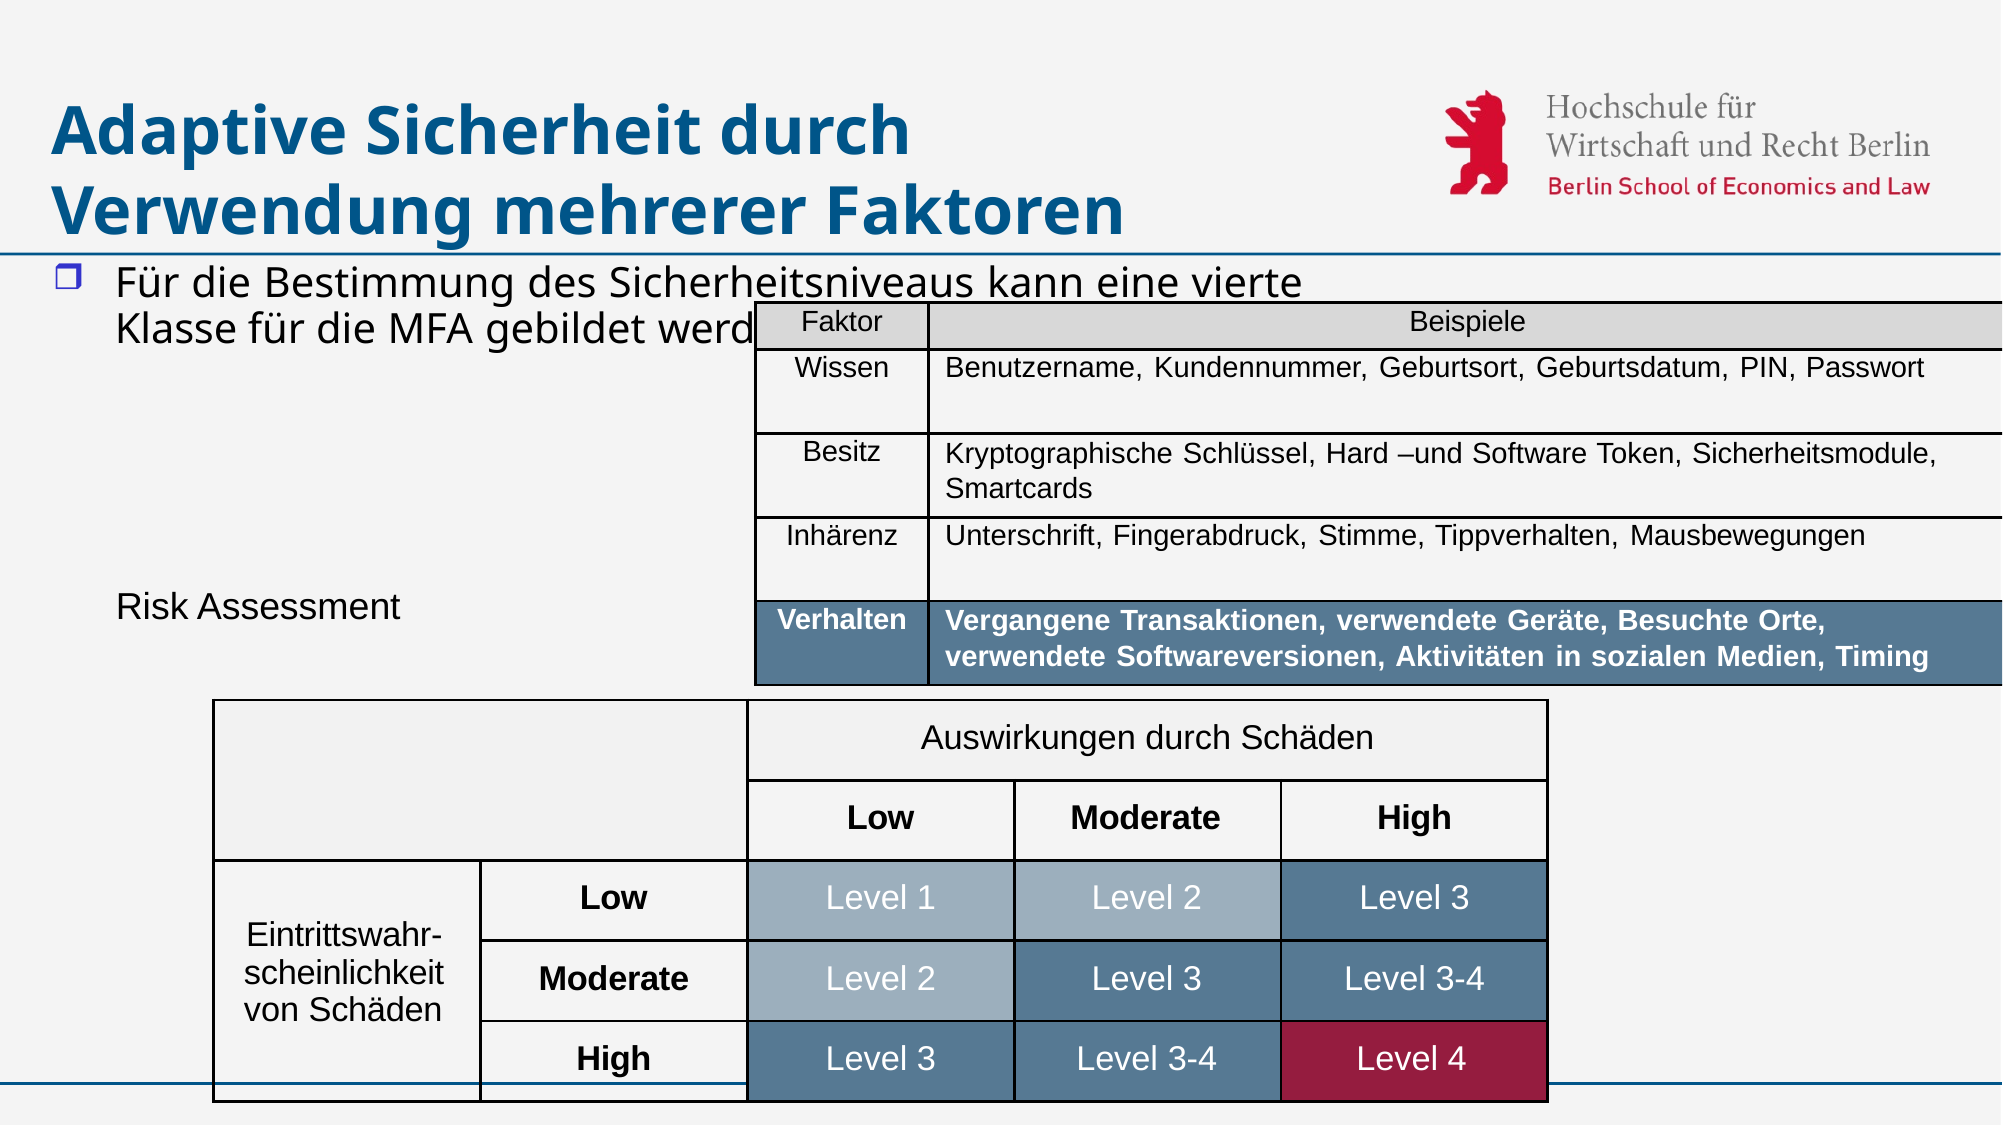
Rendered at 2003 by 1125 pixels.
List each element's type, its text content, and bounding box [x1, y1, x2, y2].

table_cell Level 2 [1016, 862, 1280, 939]
table_cell Low [749, 782, 1013, 859]
table_cell Verhalten [757, 602, 927, 684]
table_cell Inhärenz [757, 519, 927, 600]
table_cell Vergangene Transaktionen, verwendete Geräte, Besuchte Orte, verwendete Softwareversionen, Aktivitäten in sozialen Medien, Timing [930, 602, 2003, 684]
table_cell Eintrittswahr- scheinlichkeit von Schäden [215, 862, 479, 1100]
table_header [215, 701, 746, 859]
table_cell High [482, 1022, 746, 1100]
table_cell Low [482, 862, 746, 939]
table_header Auswirkungen durch Schäden [749, 701, 1546, 779]
table_cell High [1282, 782, 1546, 859]
text_box Für die Bestimmung des Sicherheitsniveaus kann eine vierte Klasse für die MFA gebildet werden. [50, 252, 1369, 352]
table_cell Level 4 [1282, 1022, 1546, 1100]
title Adaptive Sicherheit durch Verwendung mehrerer Faktoren [51, 87, 1333, 252]
table_cell Unterschrift, Fingerabdruck, Stimme, Tippverhalten, Mausbewegungen [930, 519, 2003, 600]
table_cell Benutzername, Kundennummer, Geburtsort, Geburtsdatum, PIN, Passwort [930, 351, 2003, 432]
table_header Faktor [757, 304, 927, 348]
table_cell Kryptographische Schlüssel, Hard –und Software Token, Sicherheitsmodule, Smartcards [930, 435, 2003, 516]
table_cell Level 3-4 [1016, 1022, 1280, 1100]
table_cell Level 3-4 [1282, 942, 1546, 1020]
table_cell Wissen [757, 351, 927, 432]
picture [1434, 87, 1937, 203]
text_box Risk Assessment [100, 574, 689, 635]
table_cell Level 2 [749, 942, 1013, 1020]
table_header Beispiele [930, 304, 2003, 348]
table_cell Level 3 [1282, 862, 1546, 939]
table_cell Level 1 [749, 862, 1013, 939]
table_cell Moderate [482, 942, 746, 1020]
table_cell Besitz [757, 435, 927, 516]
table_cell Level 3 [1016, 942, 1280, 1020]
table_cell Moderate [1016, 782, 1280, 859]
table_cell Level 3 [749, 1022, 1013, 1100]
